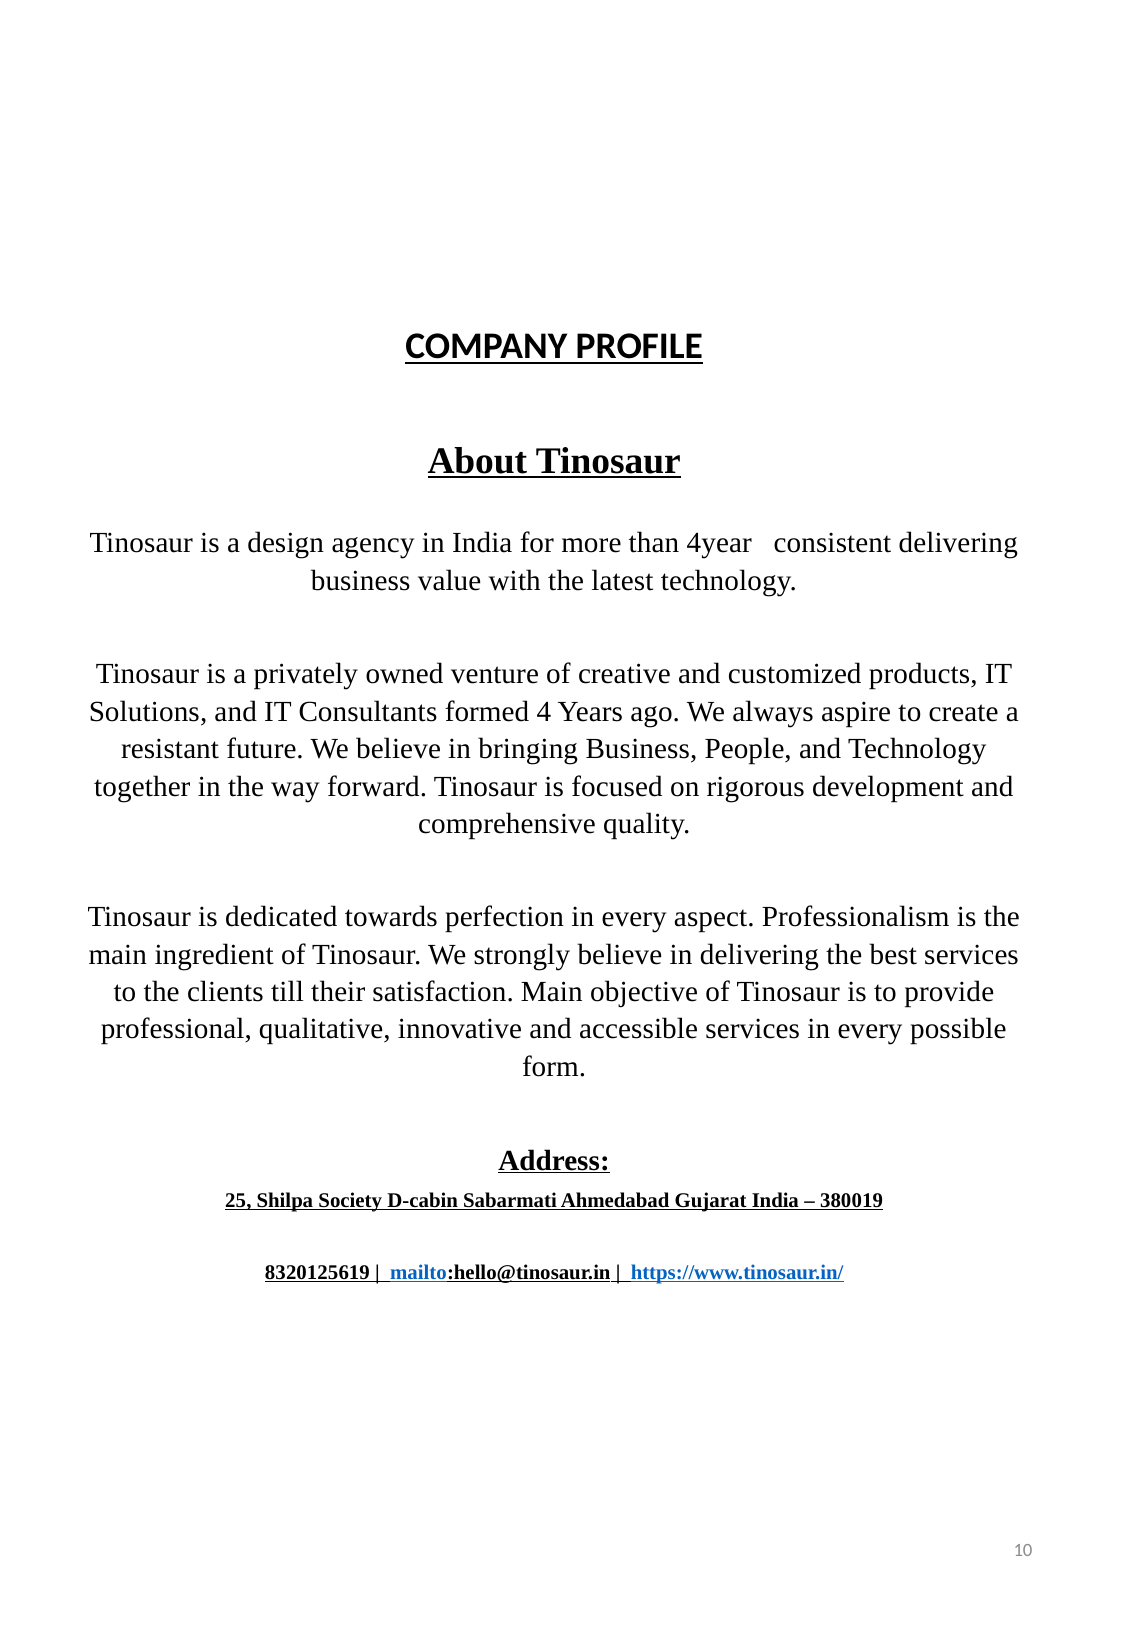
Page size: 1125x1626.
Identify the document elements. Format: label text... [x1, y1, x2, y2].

slide_number 10 [794, 1506, 1048, 1593]
text_box COMPANY PROFILE About Tinosaur Tinosaur is a design agency in India for more than 4year consistent delivering business value with the latest technology. Tinosaur is a privately owned venture of creative and customized products, IT Solutions, and IT Consultants formed 4 Years ago. We always aspire to create a resistant future. We believe in bringing Business, People, and Technology together in the way forward. Tinosaur is focused on rigorous development and comprehensive quality. Tinosaur is dedicated towards perfection in every aspect. Professionalism is the main ingredient of Tinosaur. We strongly believe in delivering the best services to the clients till their satisfaction. Main objective of Tinosaur is to provide professional, qualitative, innovative and accessible services in every possible form. Address: 25, Shilpa Society D-cabin Sabarmati Ahmedabad Gujarat India – 380019 8320125619 | mailto:hello@tinosaur.in | https://www.tinosaur.in/ [60, 310, 1048, 1292]
